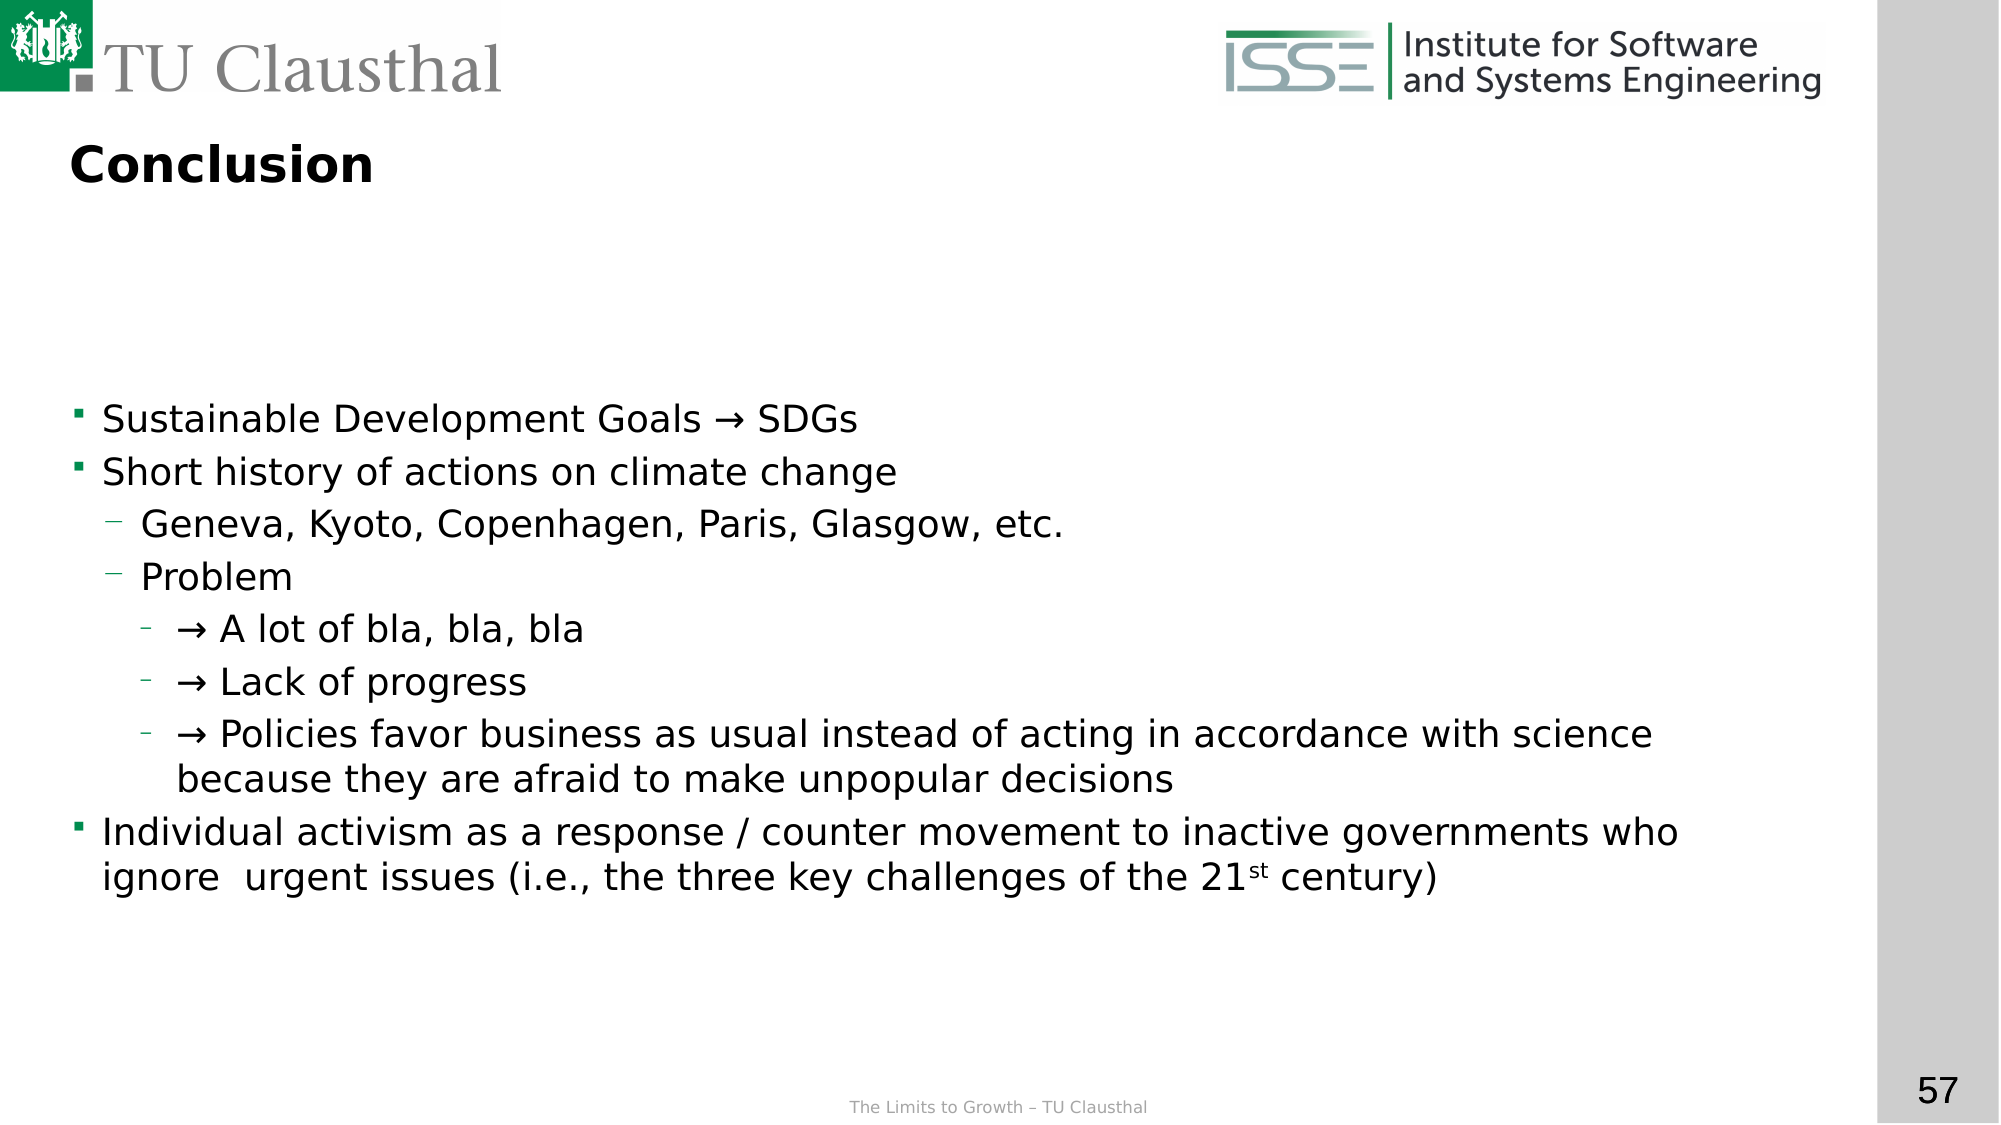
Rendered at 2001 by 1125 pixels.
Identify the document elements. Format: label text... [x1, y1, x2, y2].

picture [0, 0, 501, 92]
picture [1218, 22, 1826, 106]
text_box Conclusion [55, 125, 1817, 206]
text_box Sustainable Development Goals → SDGs Short history of actions on climate change Geneva, Kyoto, Copenhagen, Paris, Glasgow, etc. Problem → A lot of bla, bla, bla → Lack of progress → Policies favor business as usual instead of acting in accordance with science because they are afraid to make unpopular decisions Individual activism as a response / counter movement to inactive governments who ignore urgent issues (i.e., the three key challenges of the 21st century) [55, 208, 1817, 1033]
